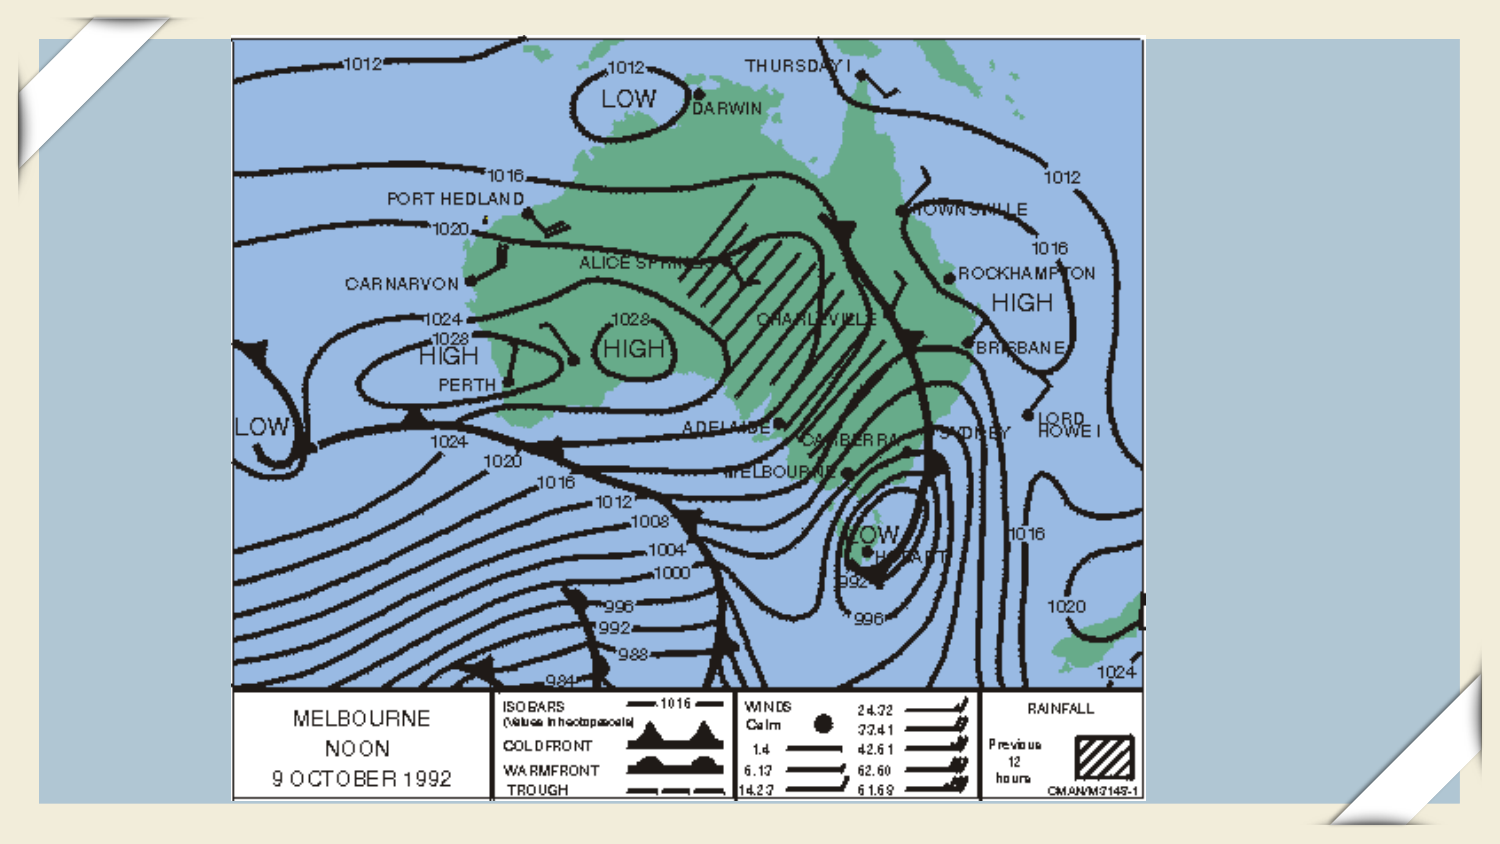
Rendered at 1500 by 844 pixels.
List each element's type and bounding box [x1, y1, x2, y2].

picture [231, 34, 1146, 801]
